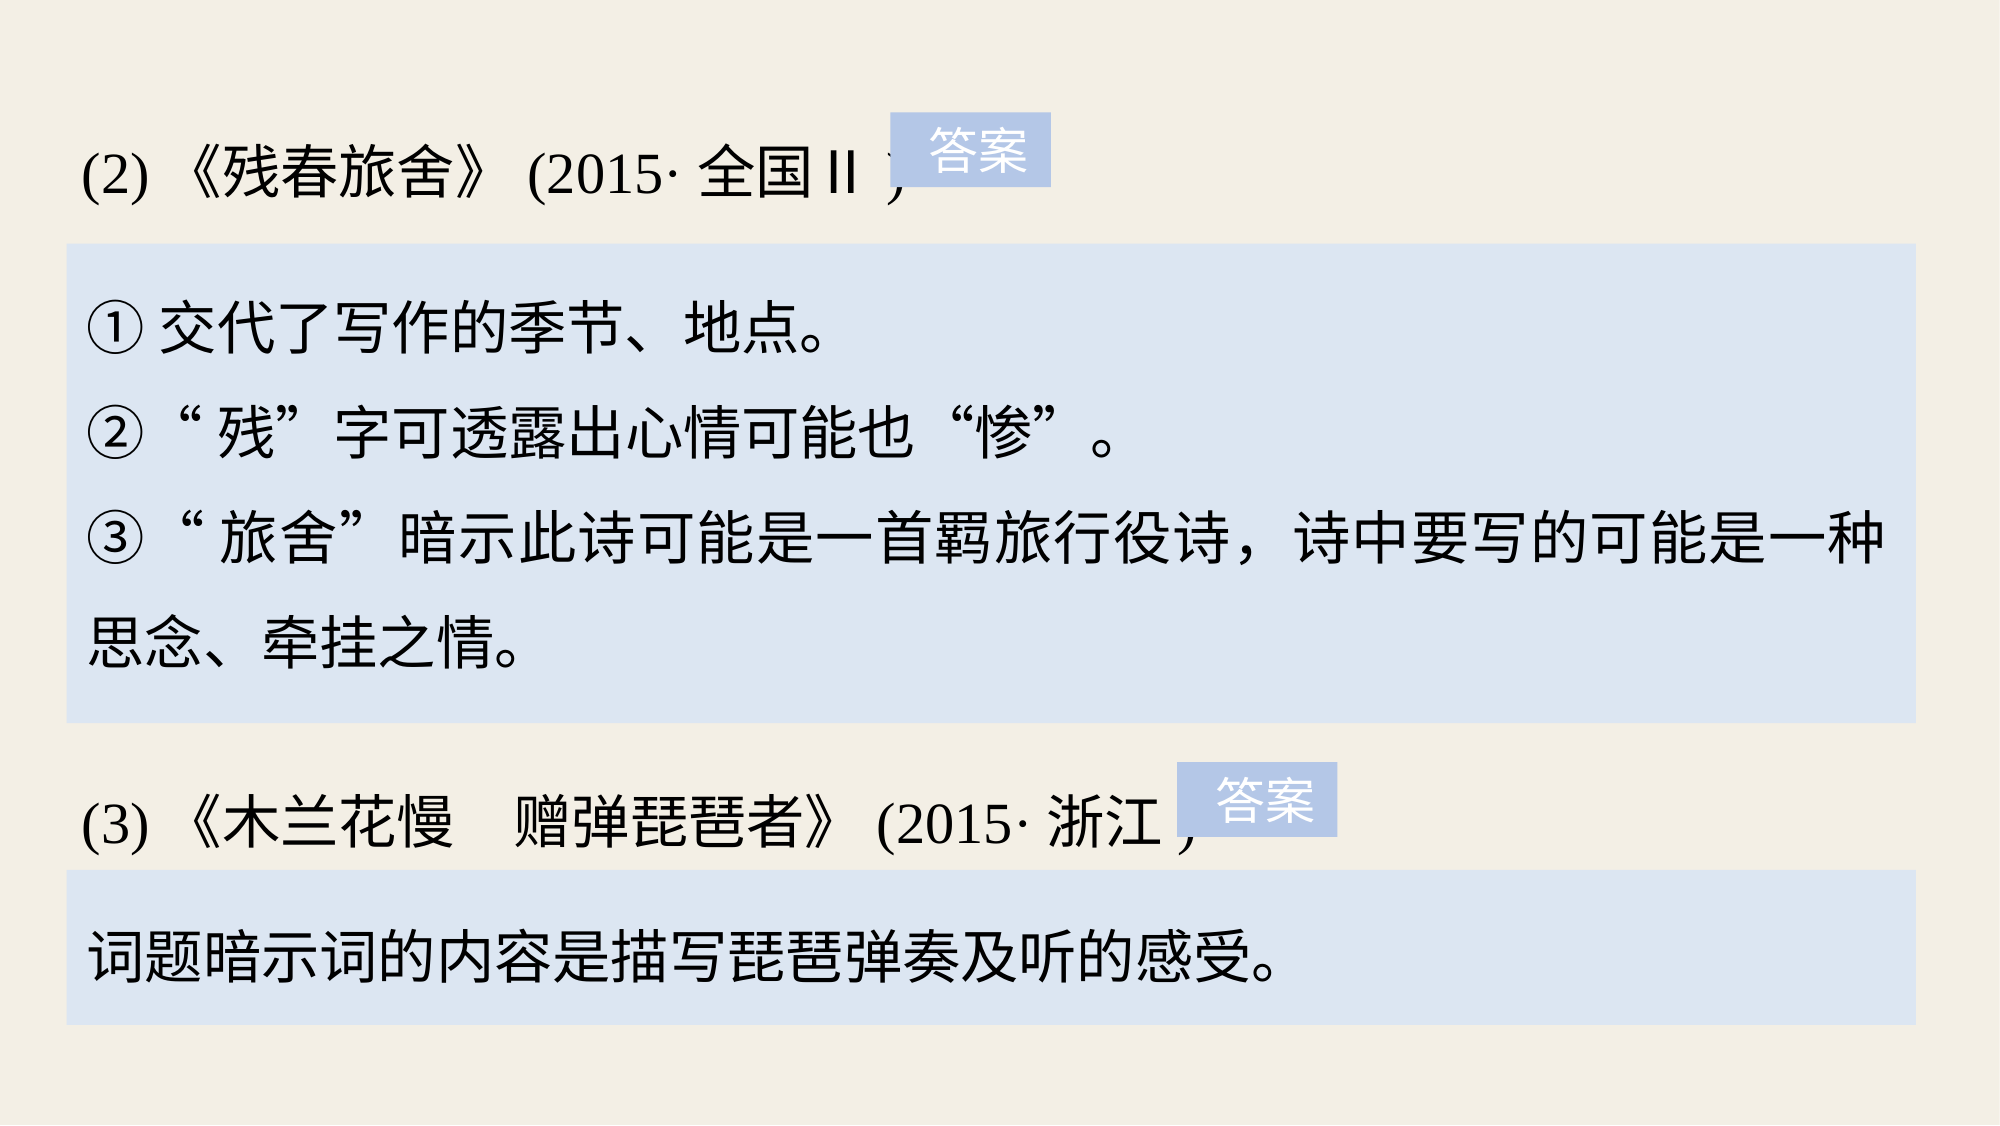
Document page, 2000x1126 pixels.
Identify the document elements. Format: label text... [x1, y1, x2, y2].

text_box [66, 243, 1916, 724]
text_box (3)《木兰花慢 赠弹琵琶者》(2015·浙江) [61, 739, 1903, 865]
text_box (2)《残春旅舍》(2015·全国Ⅱ) [61, 90, 1903, 215]
text_box ①交代了写作的季节、地点。 ②“残”字可透露出心情可能也“惨”。 ③“旅舍”暗示此诗可能是一首羁旅行役诗，诗中要写的可能是一种思念、牵挂之情。 [66, 246, 1908, 687]
text_box [66, 869, 1916, 1025]
text_box 答案 [890, 112, 1051, 188]
text_box 词题暗示词的内容是描写琵琶弹奏及听的感受。 [66, 874, 1908, 1000]
text_box 答案 [1177, 762, 1338, 837]
